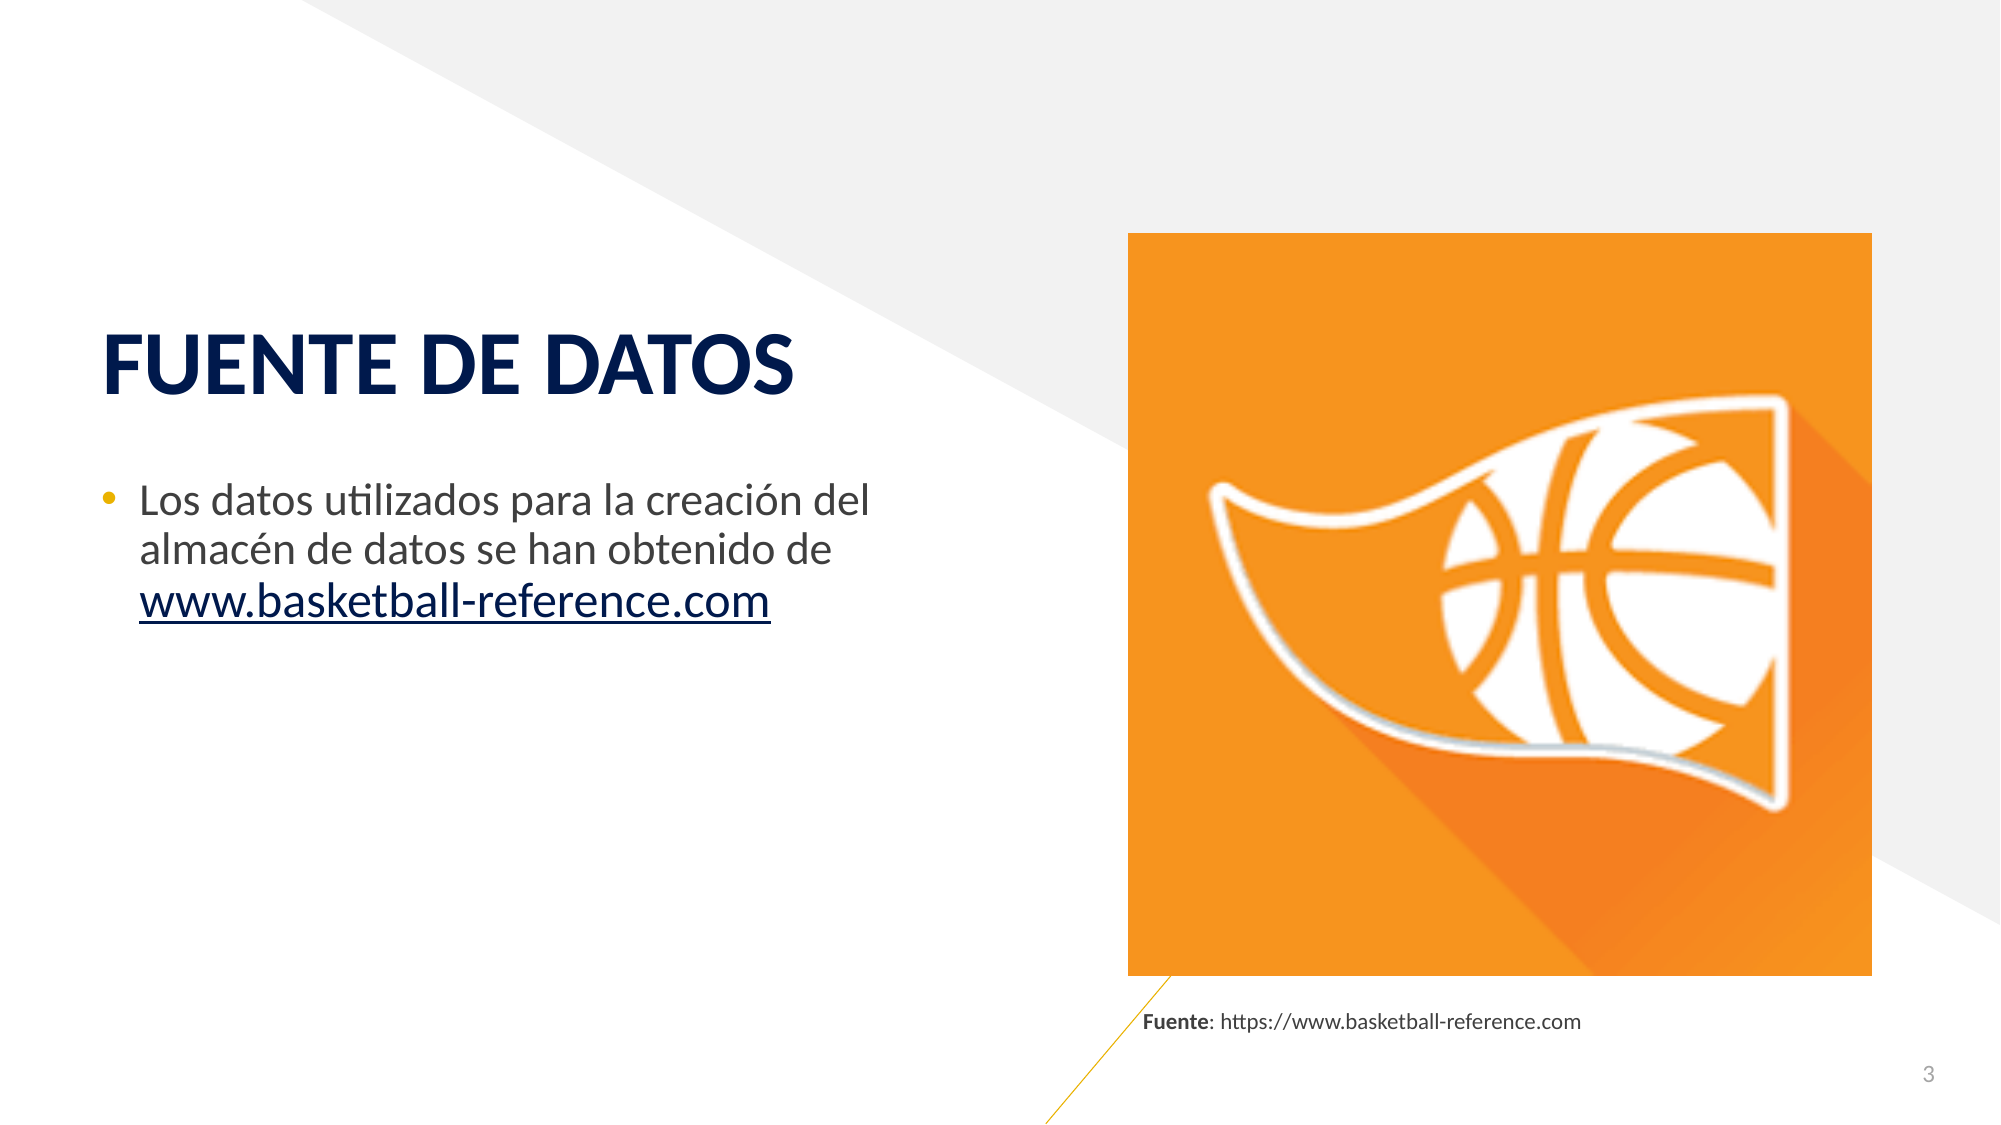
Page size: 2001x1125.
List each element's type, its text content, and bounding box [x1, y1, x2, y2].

title FUENTE DE DATOS [87, 214, 1292, 415]
list Los datos utilizados para la creación del almacén de datos se han obtenido de www.basketball-reference.com [87, 468, 898, 668]
slide_number 3 [1828, 1042, 1950, 1103]
picture [1128, 233, 1872, 976]
text_box Fuente: https://www.basketball-reference.com [1128, 999, 1741, 1042]
